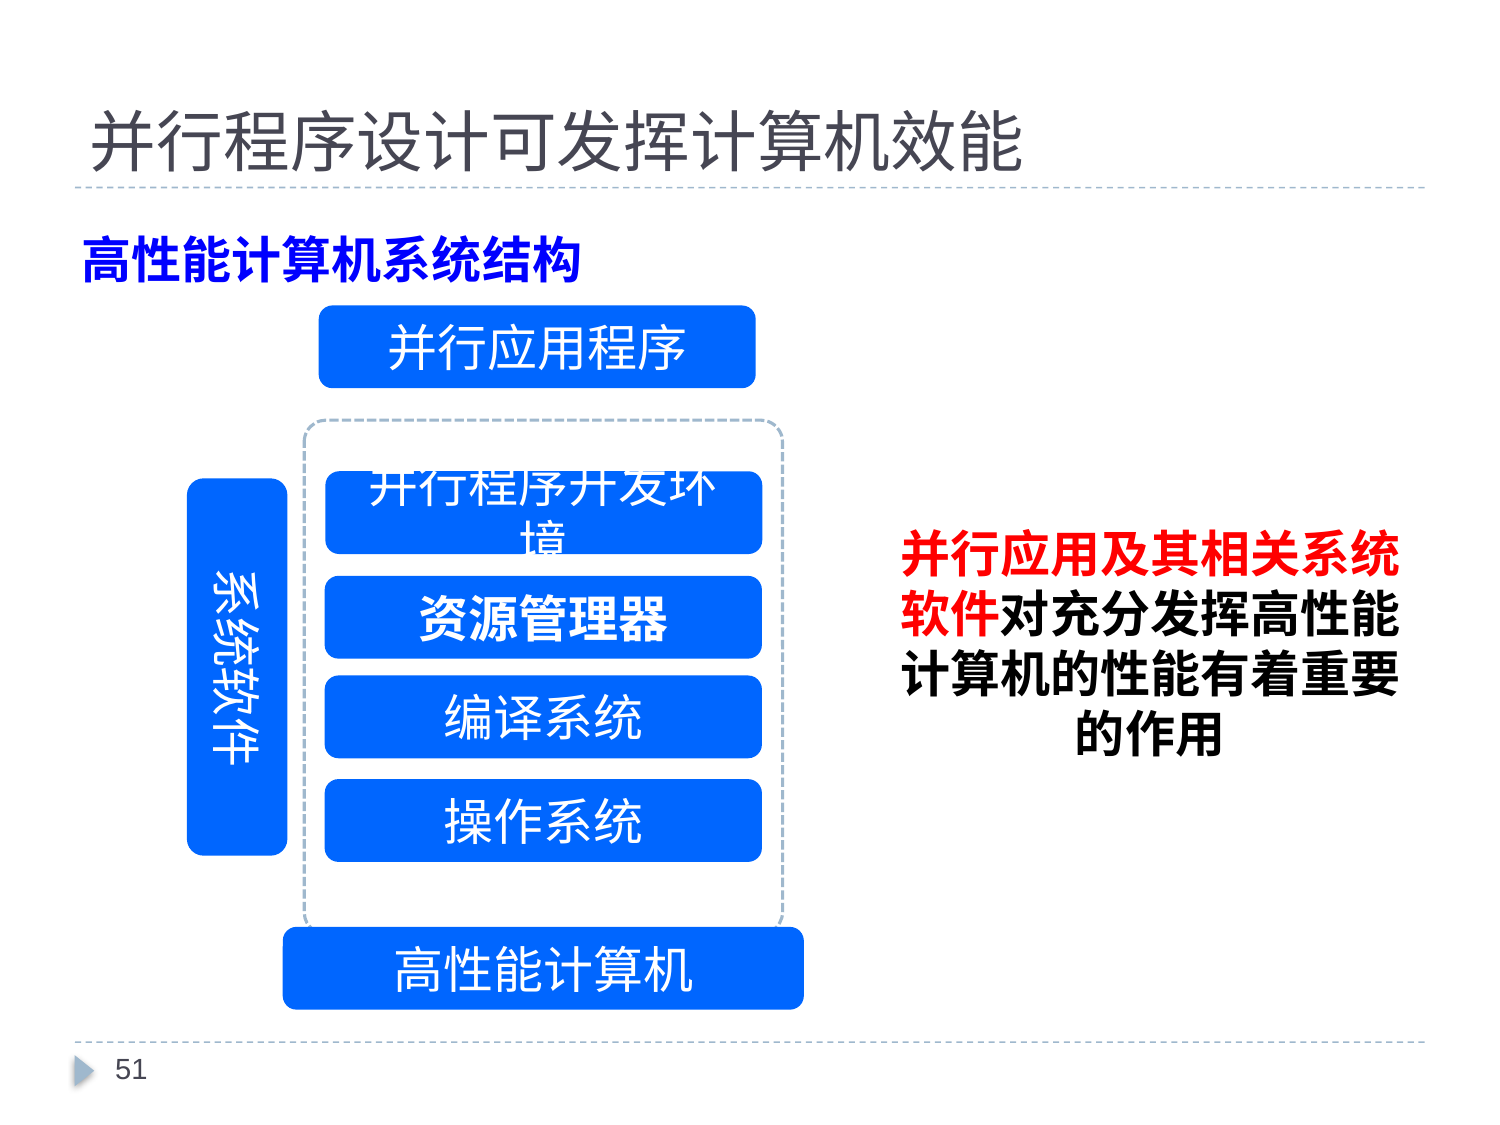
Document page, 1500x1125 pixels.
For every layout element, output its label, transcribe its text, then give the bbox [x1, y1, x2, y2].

text_box 并行应用程序 [317, 303, 758, 390]
text_box 资源管理器 [323, 574, 764, 661]
text_box 高性能计算机 [281, 925, 806, 1012]
text_box 编译系统 [323, 673, 764, 760]
text_box 系统软件 [185, 476, 289, 858]
text_box 高性能计算机系统结构 [67, 221, 1402, 296]
text_box 操作系统 [323, 777, 764, 864]
text_box [302, 418, 785, 925]
title 并行程序设计可发挥计算机效能 [75, 24, 1425, 188]
text_box 并行程序开发环境 [323, 469, 764, 556]
slide_number 51 [100, 1042, 426, 1103]
text_box 并行应用及其相关系统软件对充分发挥高性能计算机的性能有着重要的作用 [875, 515, 1425, 771]
